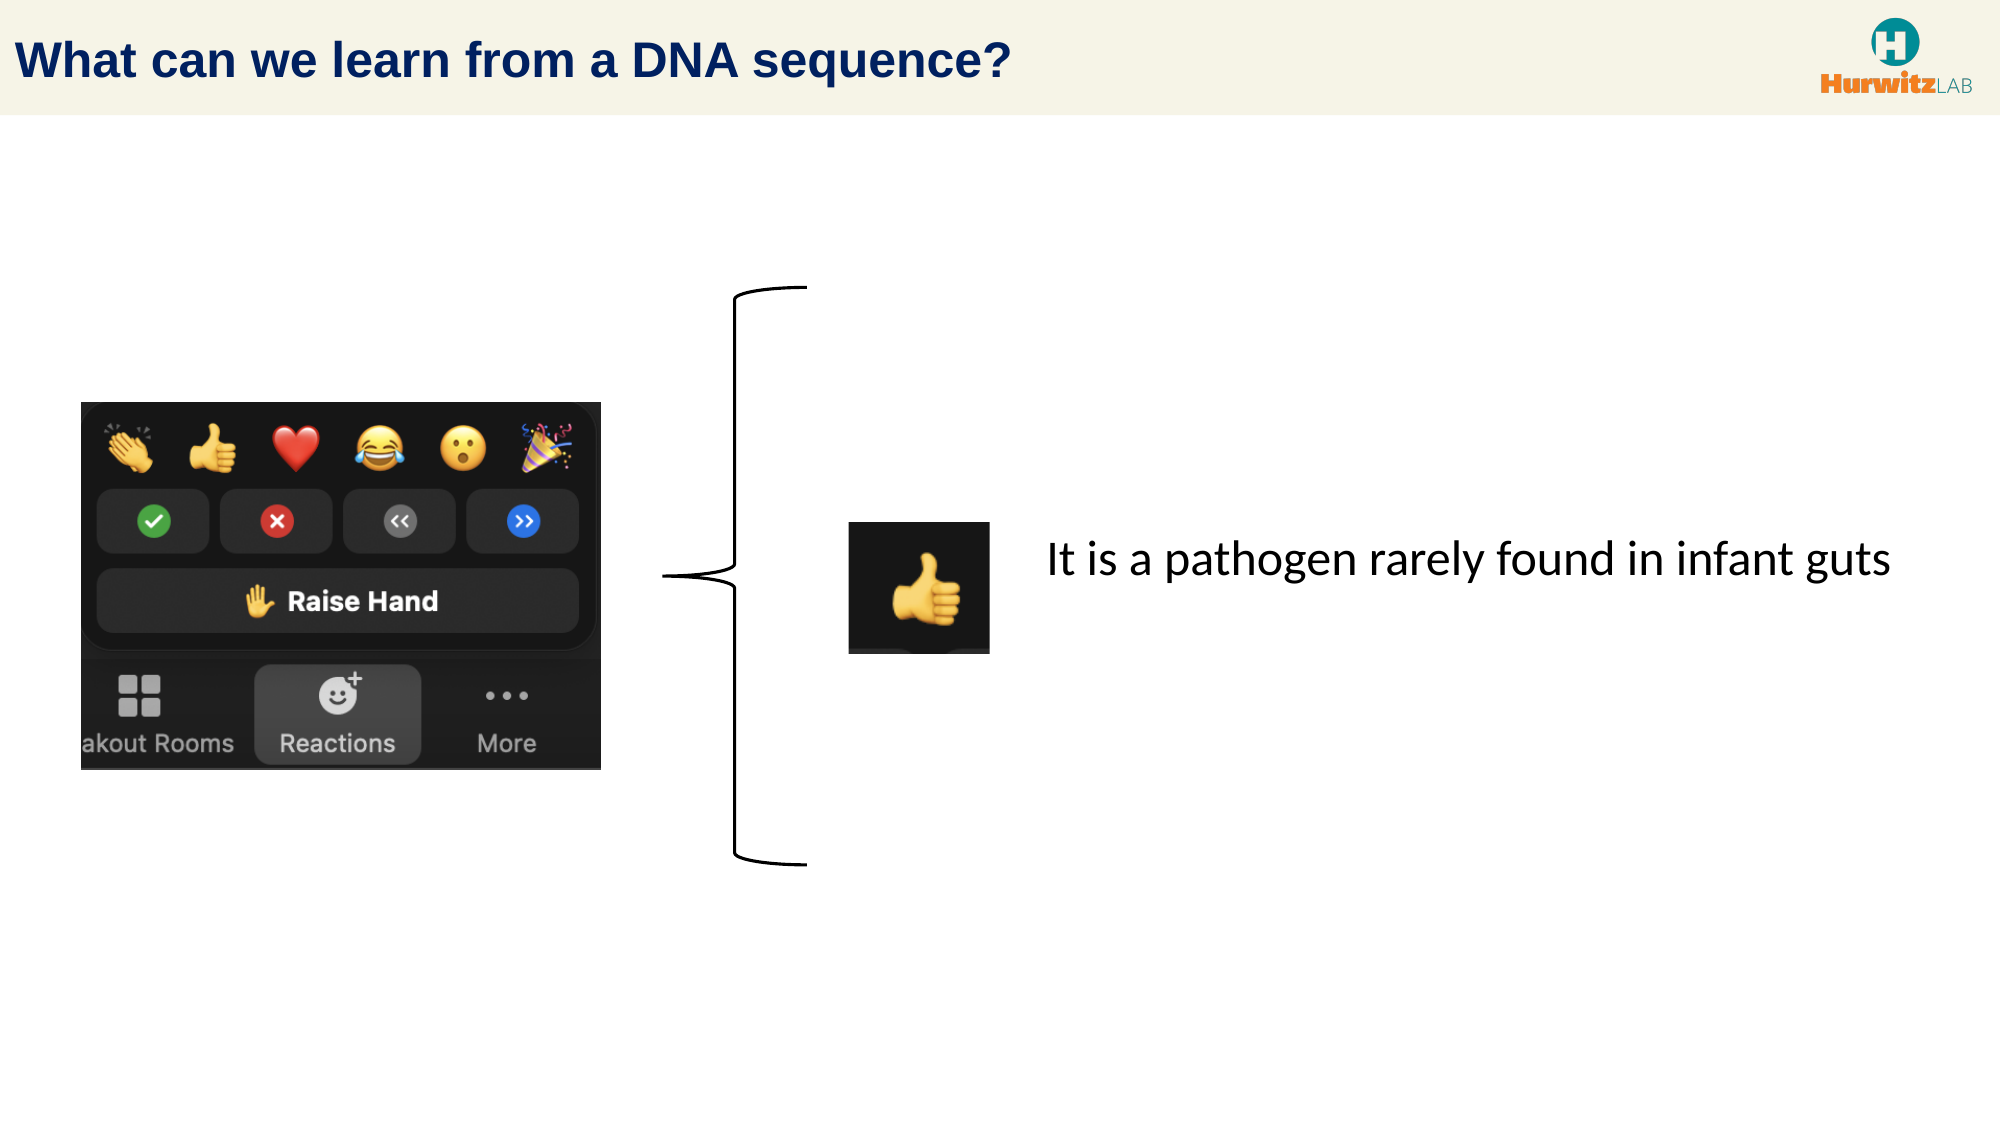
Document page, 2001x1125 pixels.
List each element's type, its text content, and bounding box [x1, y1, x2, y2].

picture [848, 518, 990, 654]
text_box What can we learn from a DNA sequence? [0, 0, 1813, 116]
text_box It is a pathogen rarely found in infant guts [1031, 518, 1965, 594]
picture [1813, 0, 2000, 152]
text_box [662, 285, 807, 867]
picture [81, 402, 601, 770]
